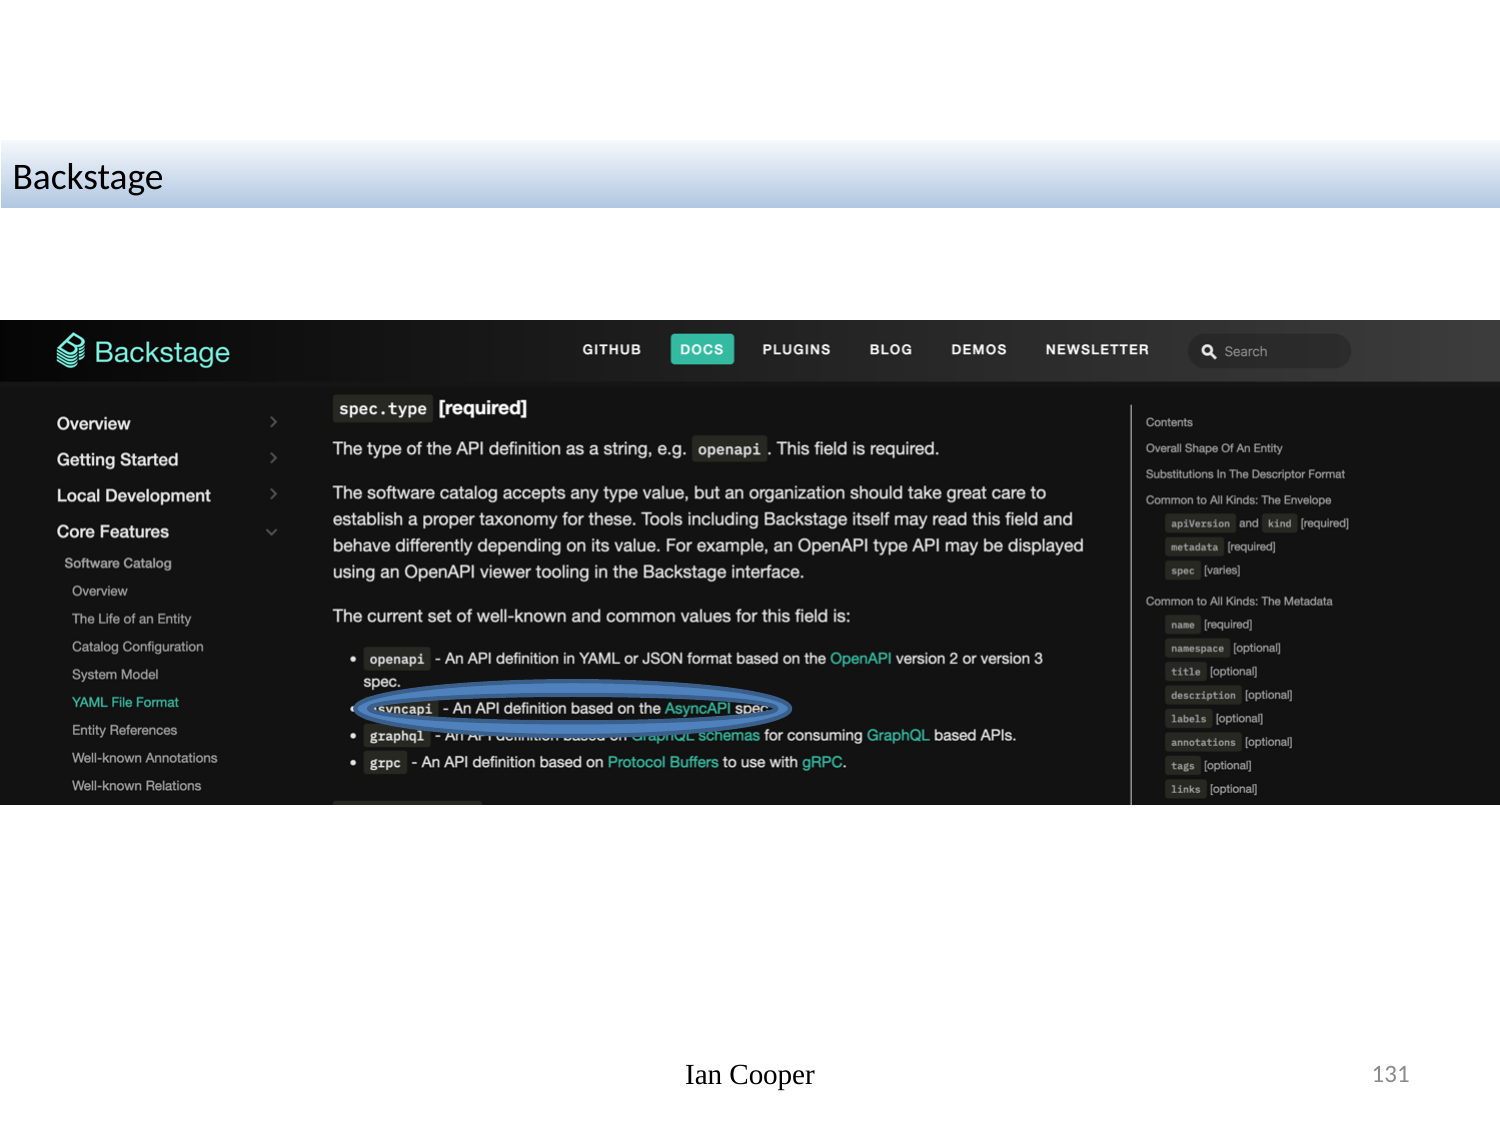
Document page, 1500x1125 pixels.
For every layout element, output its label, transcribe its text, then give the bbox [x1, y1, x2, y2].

slide_number 131 [1074, 1042, 1425, 1103]
text_box Backstage [1, 140, 1500, 208]
picture [0, 320, 1500, 805]
footer Ian Cooper [512, 1042, 988, 1103]
